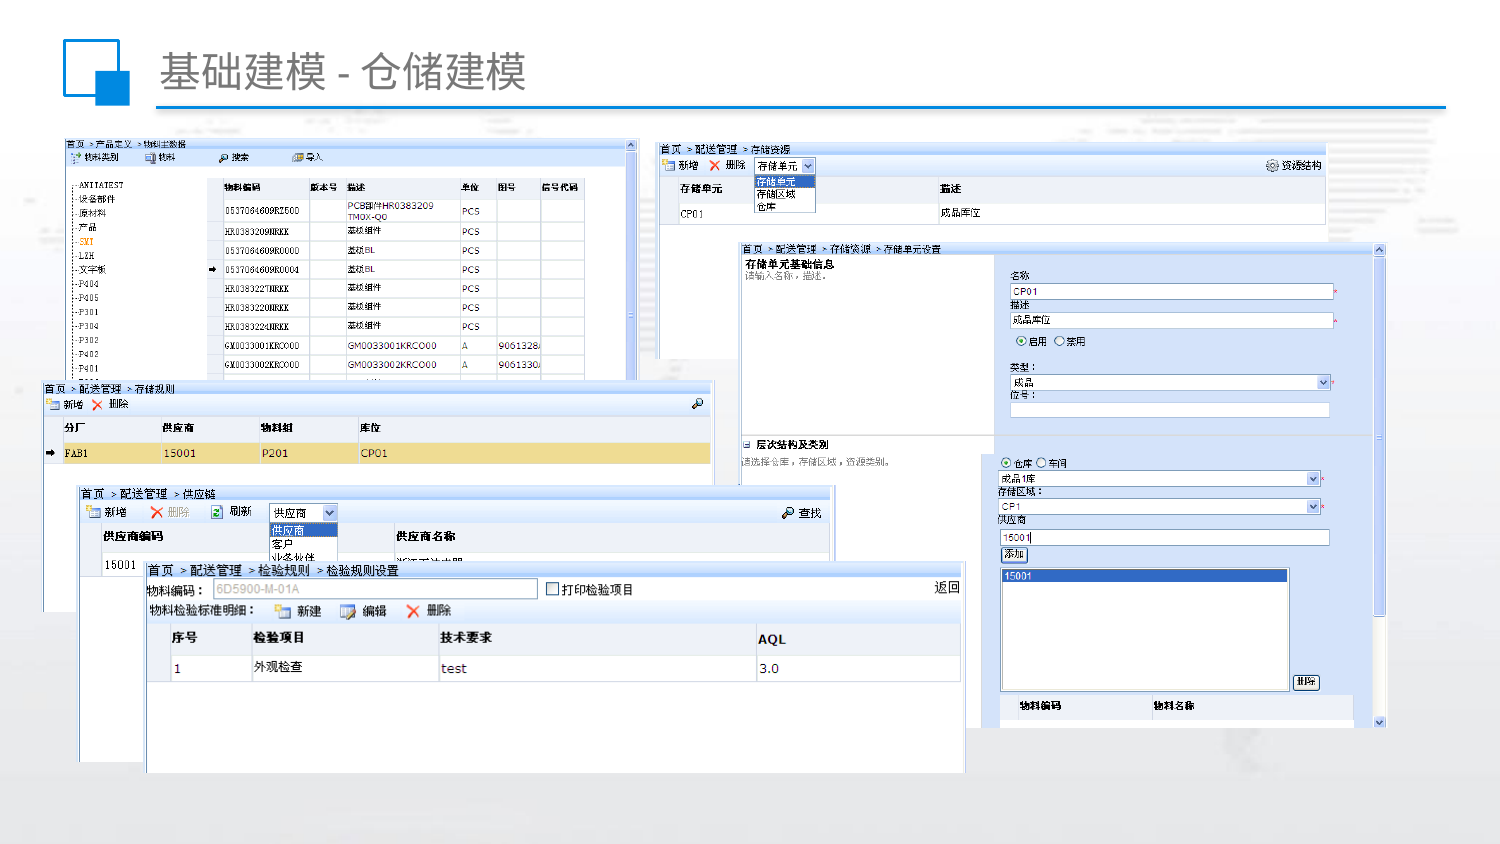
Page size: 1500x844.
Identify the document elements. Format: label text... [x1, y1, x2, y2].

title 基础建模-仓储建模 [148, 43, 1117, 99]
picture [0, 3, 1500, 844]
